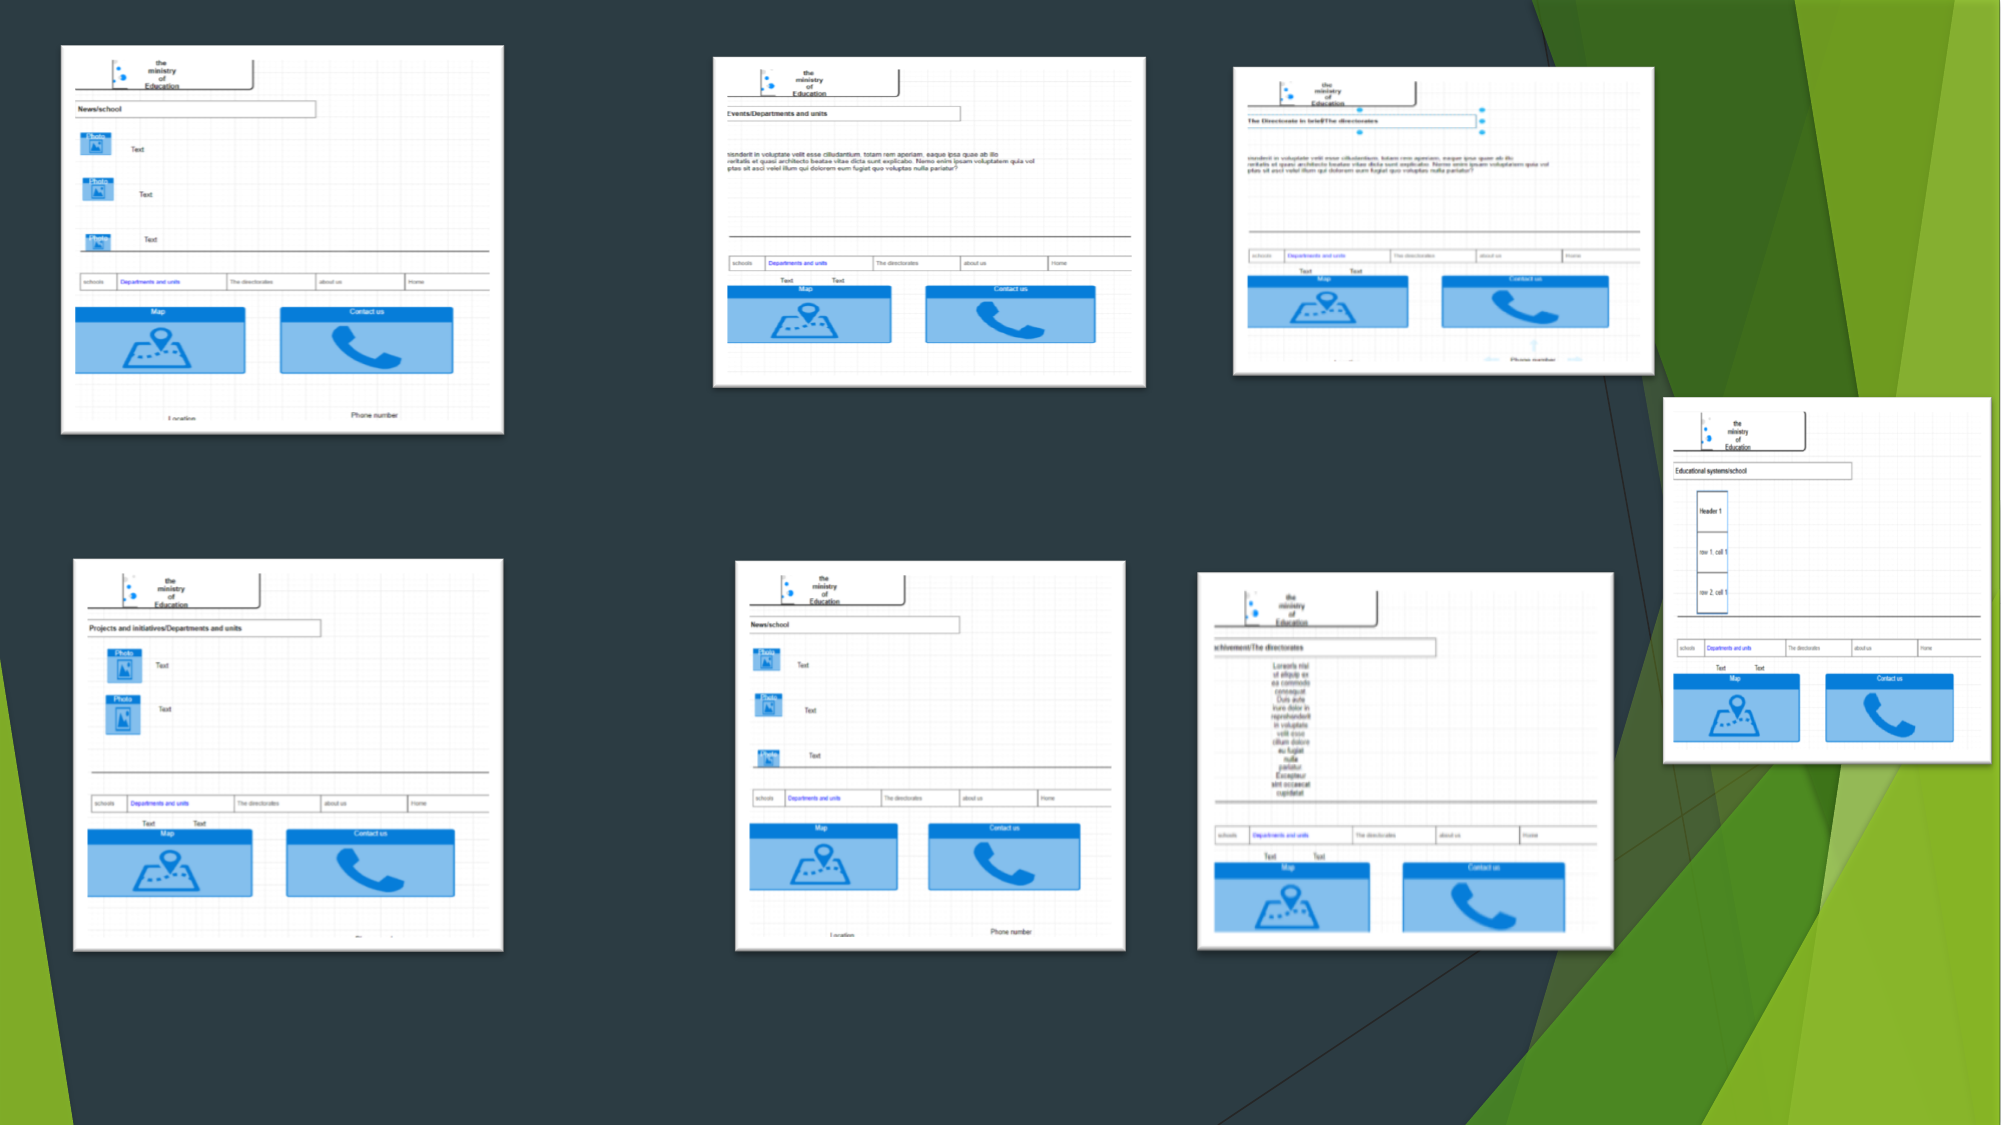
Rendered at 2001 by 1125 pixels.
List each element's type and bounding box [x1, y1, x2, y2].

picture [702, 50, 1159, 399]
picture [49, 36, 515, 450]
picture [1222, 58, 2000, 780]
picture [61, 550, 515, 966]
picture [724, 552, 1138, 966]
list [1184, 561, 1629, 969]
